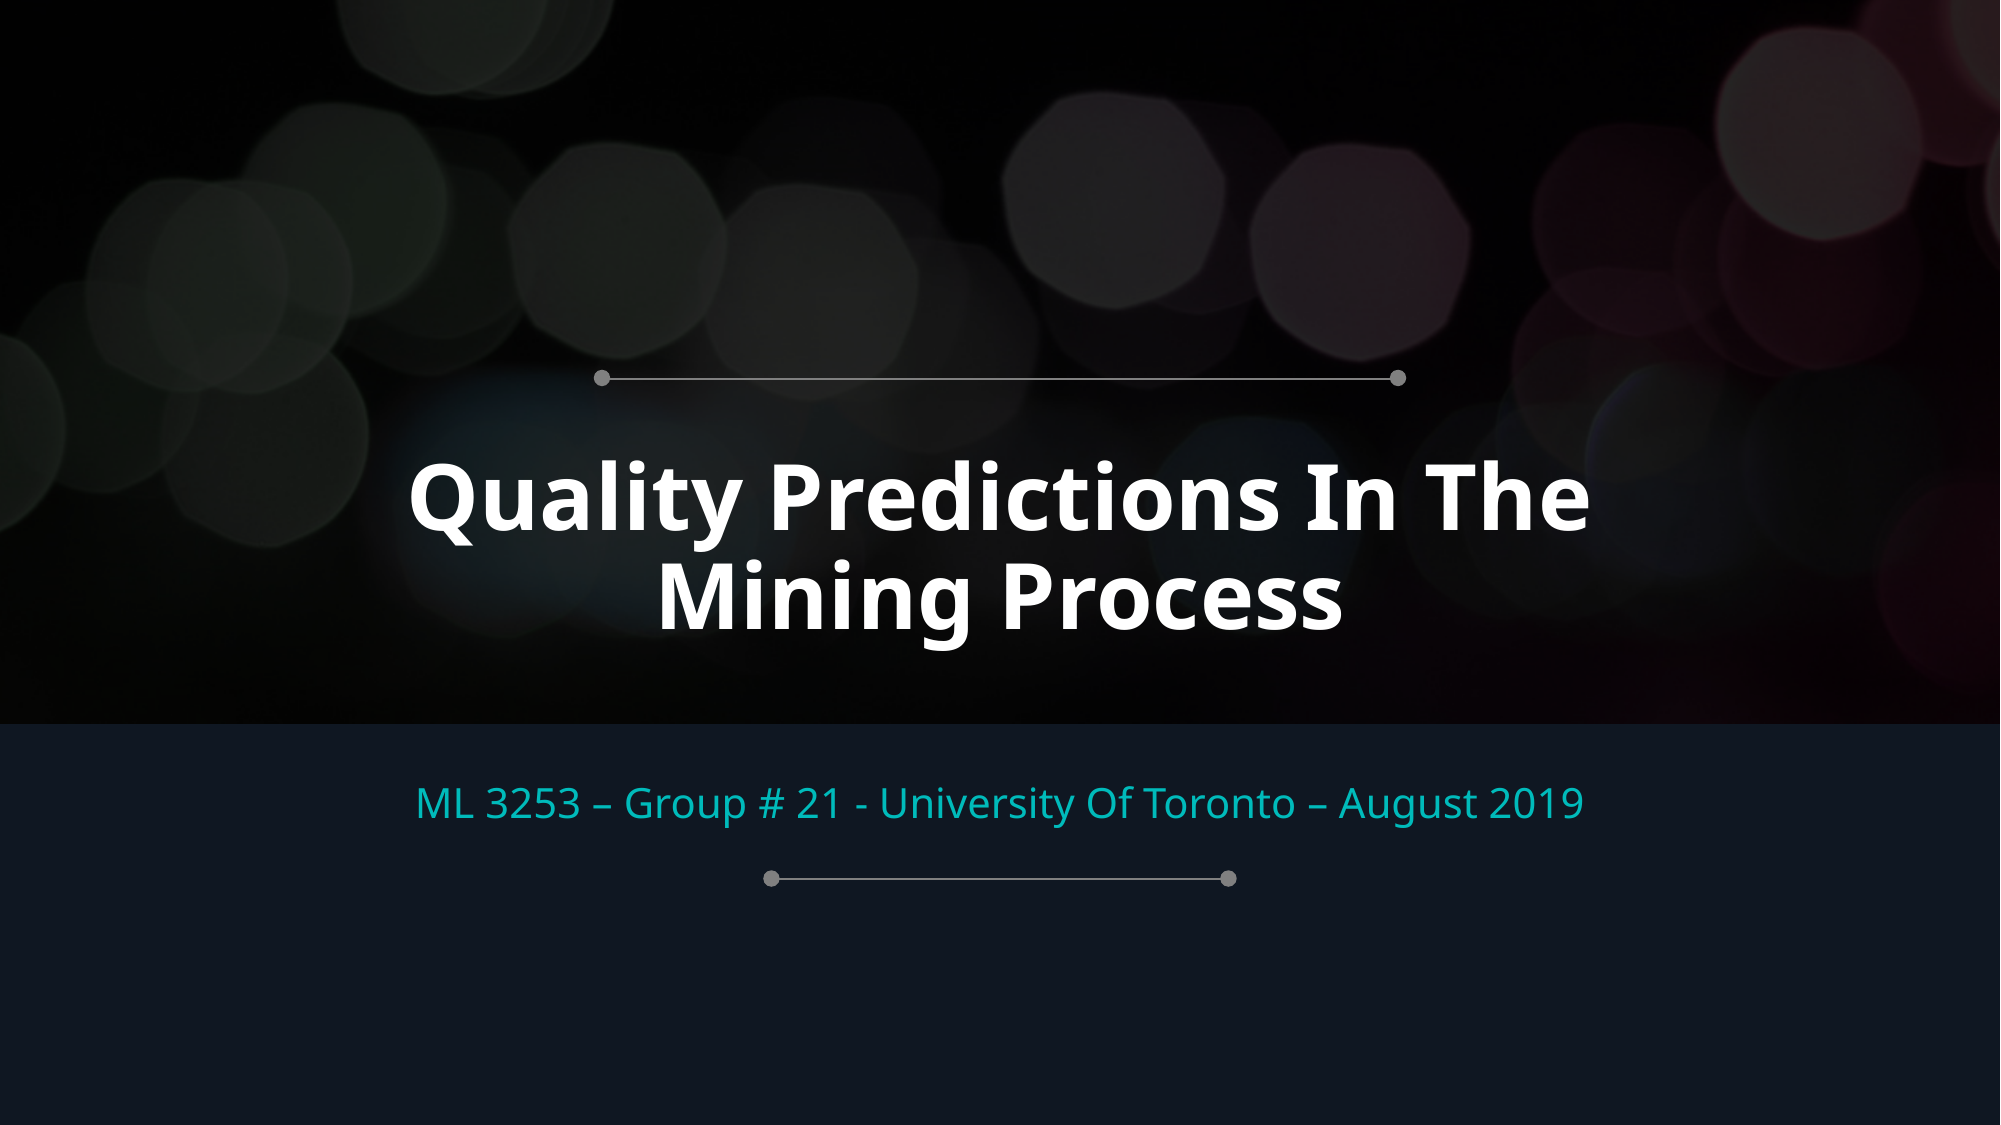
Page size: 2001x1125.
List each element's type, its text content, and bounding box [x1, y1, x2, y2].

picture [0, 0, 2000, 724]
title Quality Predictions In The Mining Process [249, 404, 1750, 697]
subtitle ML 3253 – Group # 21 - University Of Toronto – August 2019 [249, 776, 1750, 853]
